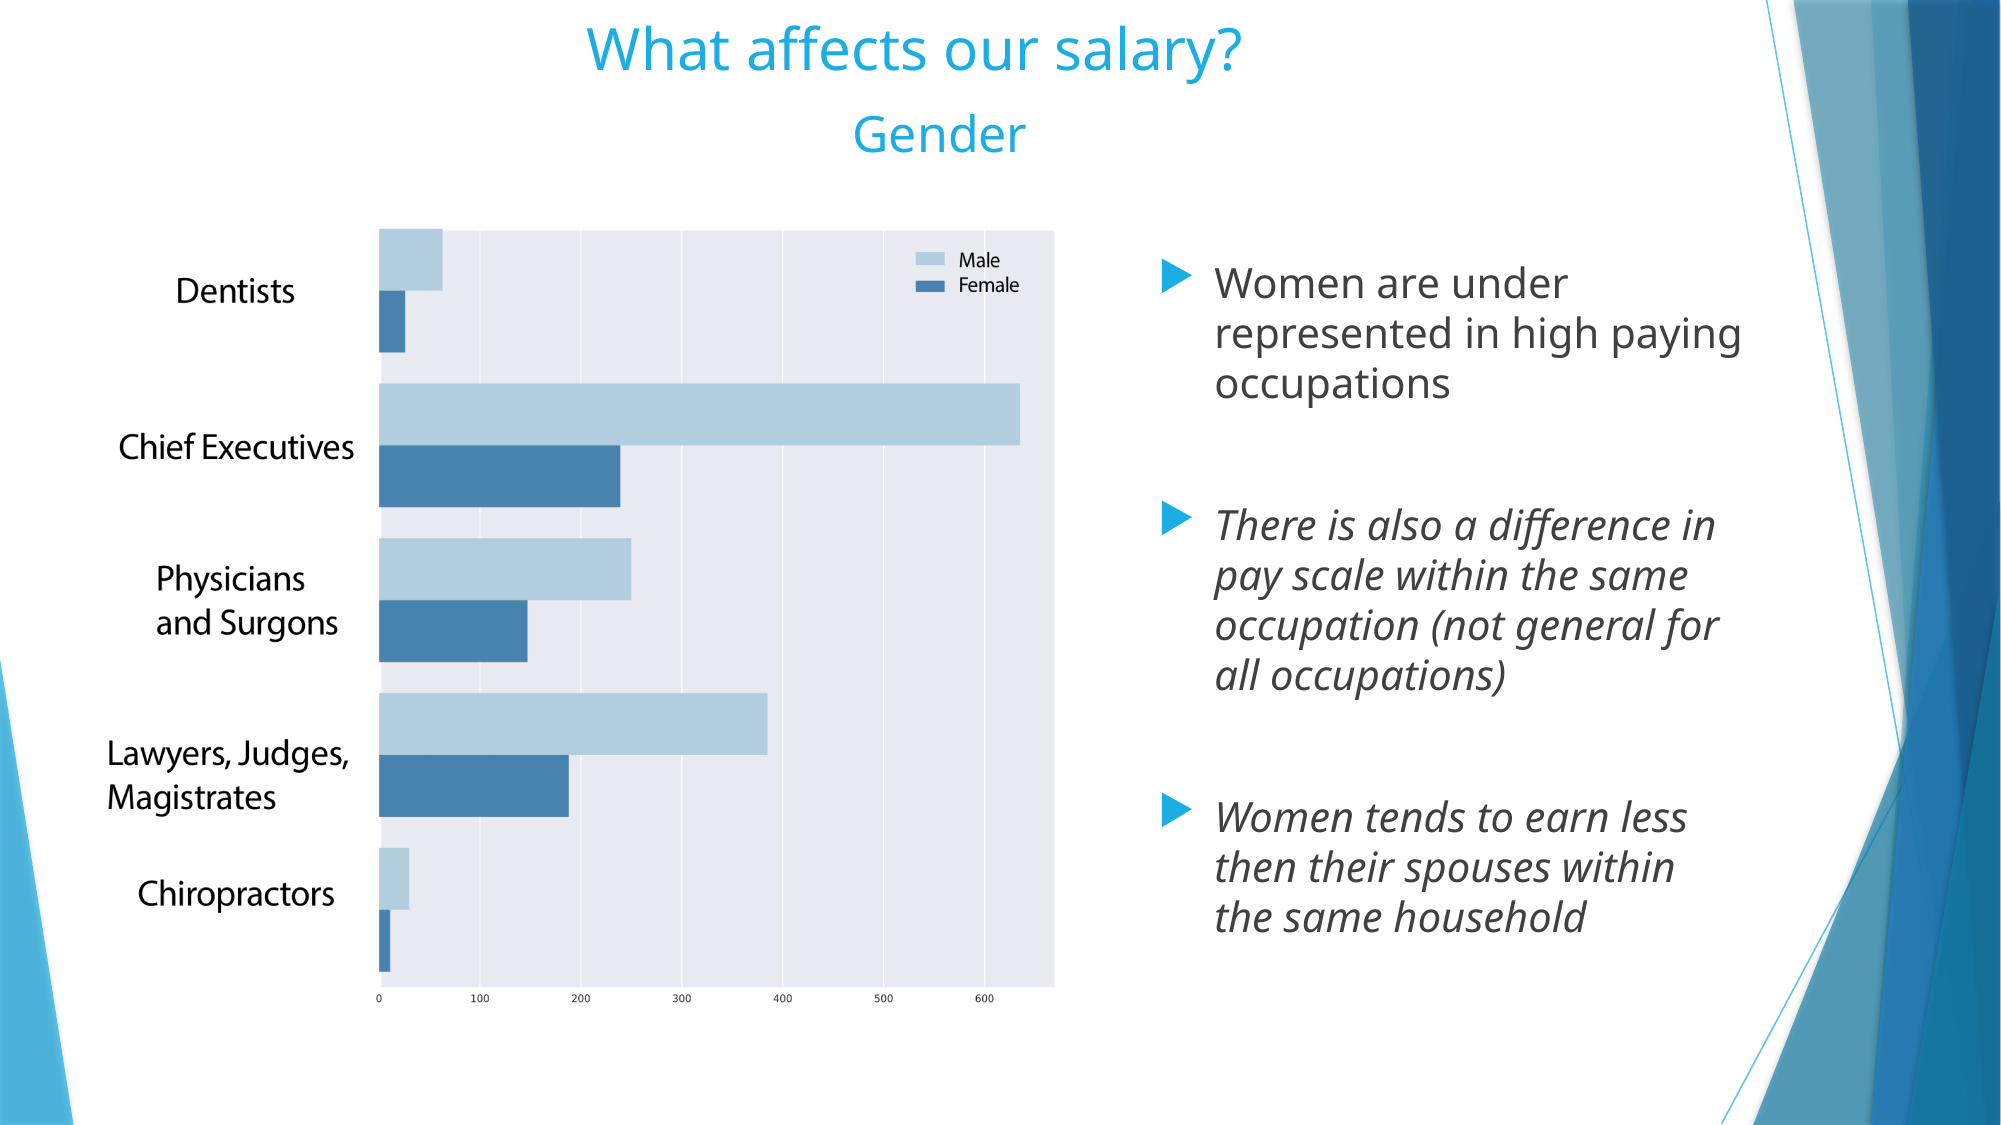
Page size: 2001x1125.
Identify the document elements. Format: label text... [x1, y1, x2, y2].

text_box What affects our salary? [184, 5, 1646, 181]
text_box Gender [235, 92, 1646, 172]
picture [65, 192, 1060, 1029]
text_box Women are under represented in high paying occupations There is also a difference in pay scale within the same occupation (not general for all occupations) Women tends to earn less then their spouses within the same household [1143, 248, 1759, 973]
